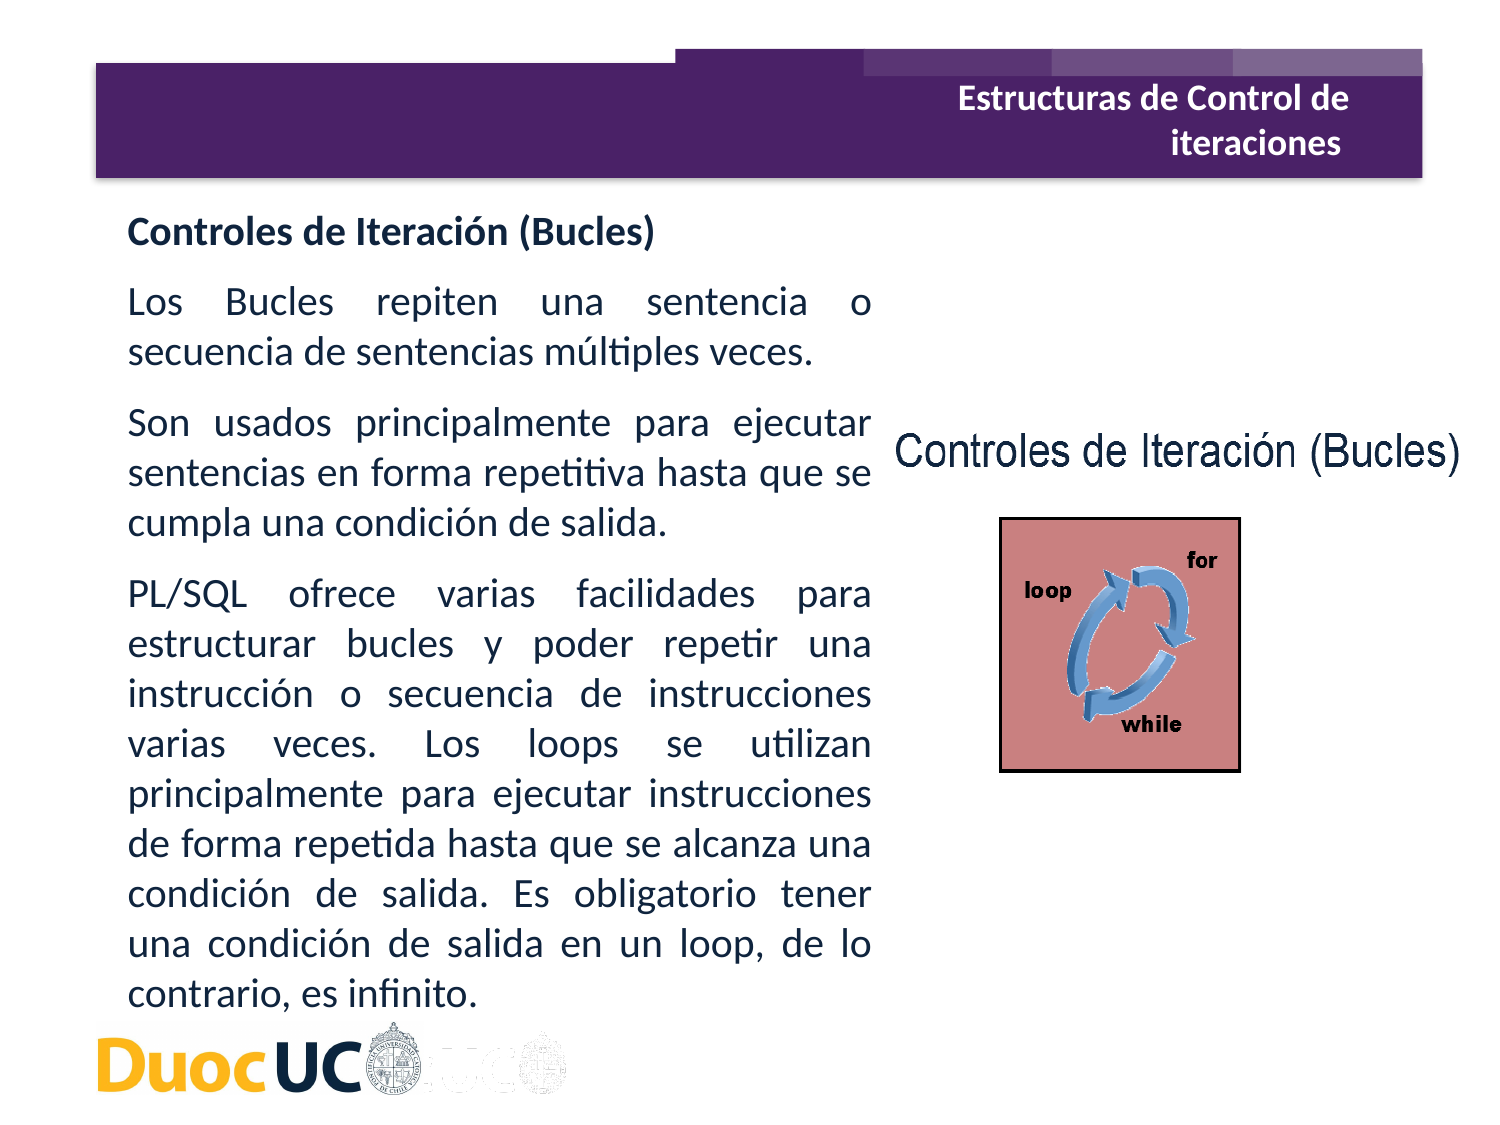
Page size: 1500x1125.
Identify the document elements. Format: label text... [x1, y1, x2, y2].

picture [96, 1021, 566, 1095]
text_box Controles de Iteración (Bucles) Los Bucles repiten una sentencia o secuencia de sentencias múltiples veces. Son usados principalmente para ejecutar sentencias en forma repetitiva hasta que se cumpla una condición de salida. PL/SQL ofrece varias facilidades para estructurar bucles y poder repetir una instrucción o secuencia de instrucciones varias veces. Los loops se utilizan principalmente para ejecutar instrucciones de forma repetida hasta que se alcanza una condición de salida. Es obligatorio tener una condición de salida en un loop, de lo contrario, es infinito. [112, 195, 888, 1032]
picture [887, 408, 1467, 792]
text_box Estructuras de Control de iteraciones [837, 65, 1366, 172]
